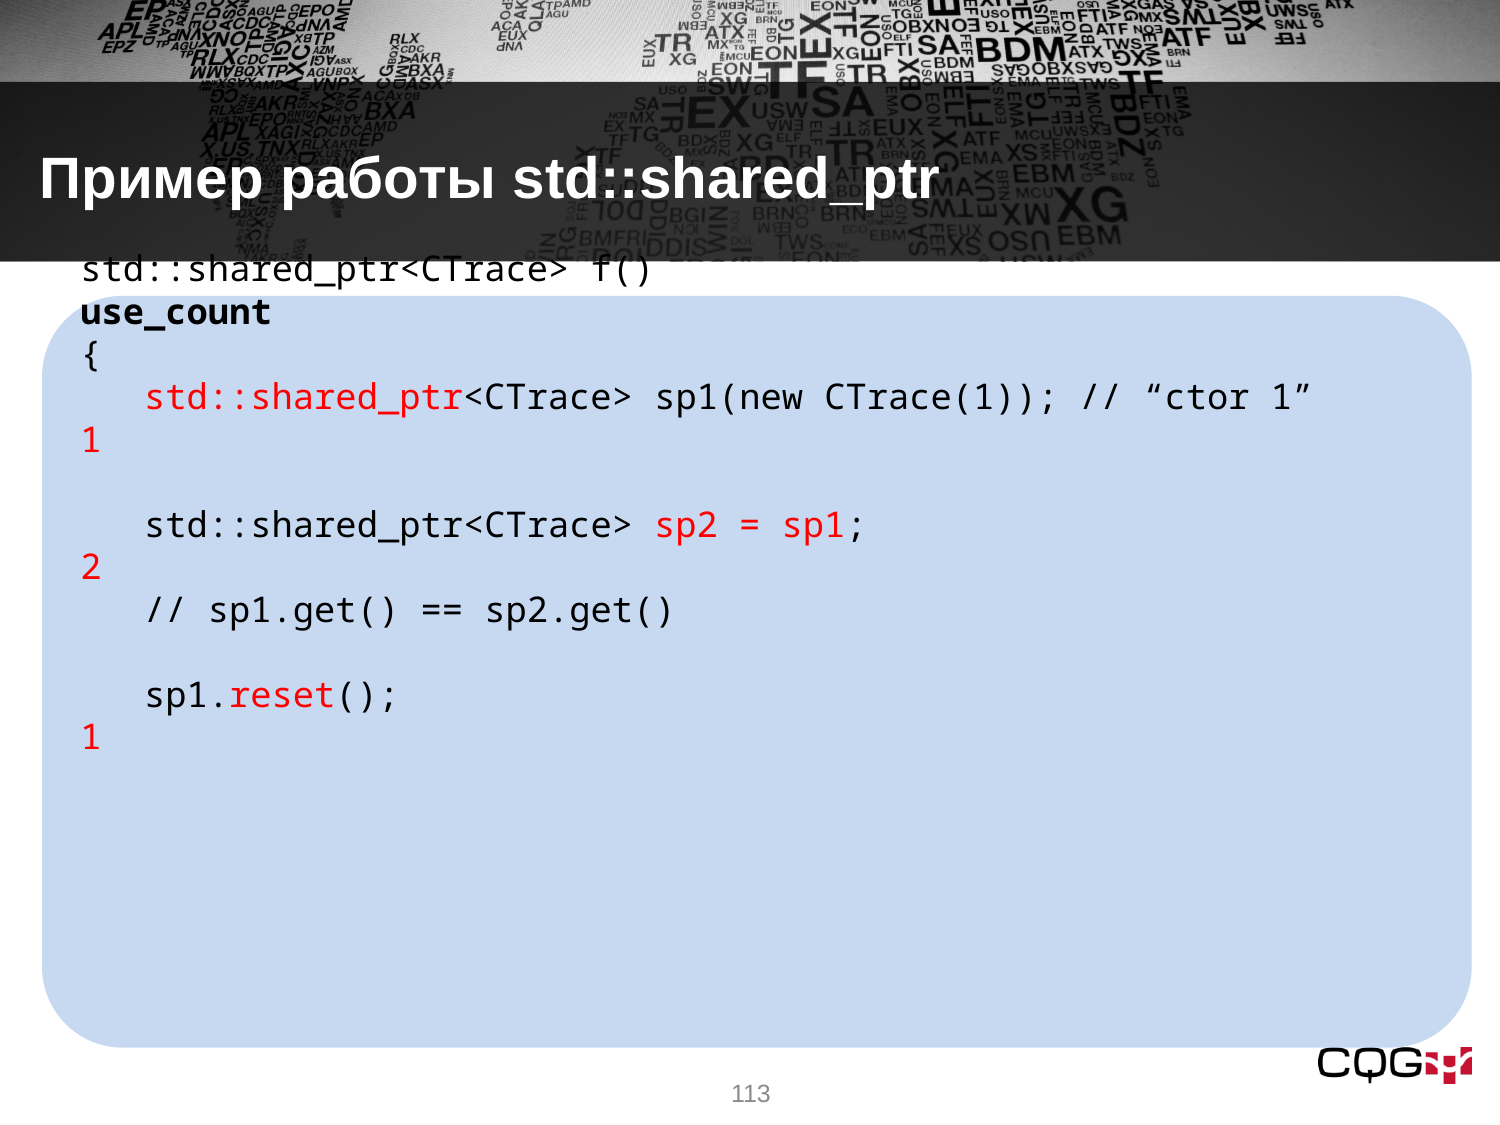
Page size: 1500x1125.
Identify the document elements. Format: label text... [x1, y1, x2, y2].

text_box Пример работы std::shared_ptr [25, 271, 1451, 296]
picture [0, 0, 1500, 262]
slide_number 113 [713, 1062, 787, 1122]
text_box std::shared_ptr<CTrace> f() use_count { std::shared_ptr<CTrace> sp1(new CTrace(1)); // “ctor 1” 1 std::shared_ptr<CTrace> sp2 = sp1; 2 // sp1.get() == sp2.get() sp1.reset(); 1 [39, 293, 1474, 1050]
picture [1318, 1047, 1472, 1084]
